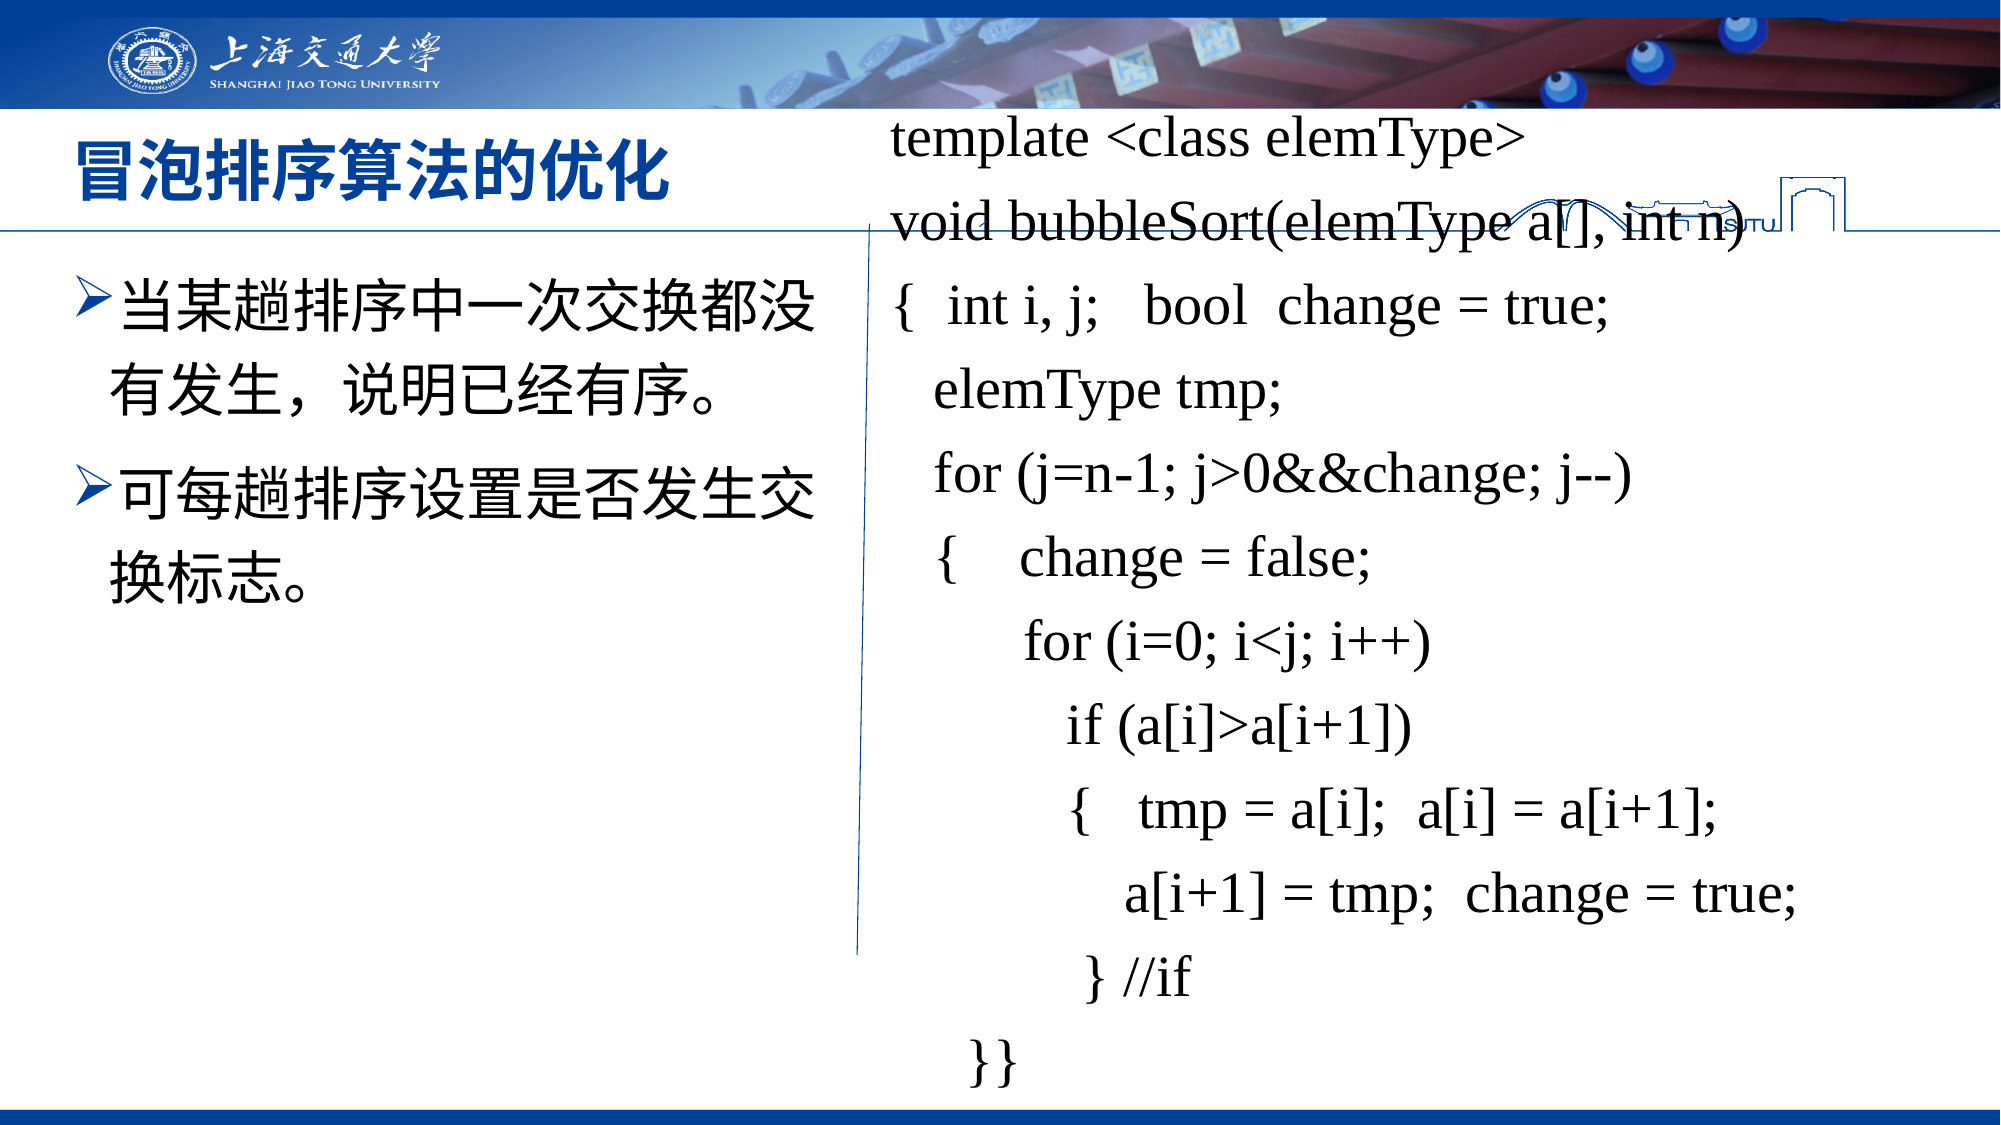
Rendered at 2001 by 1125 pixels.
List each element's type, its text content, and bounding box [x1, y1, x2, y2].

title 冒泡排序算法的优化 [56, 126, 875, 221]
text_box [857, 223, 870, 956]
picture [0, 0, 2001, 109]
text_box template <class elemType> void bubbleSort(elemType a[], int n) { int i, j; bool change = true; elemType tmp; for (j=n-1; j>0&&change; j--) { change = false; for (i=0; i<j; i++) if (a[i]>a[i+1]) { tmp = a[i]; a[i] = a[i+1]; a[i+1] = tmp; change = true; } //if }} [875, 76, 1911, 1100]
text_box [979, 220, 988, 227]
list 当某趟排序中一次交换都没有发生，说明已经有序。 可每趟排序设置是否发生交换标志。 [56, 247, 851, 1078]
